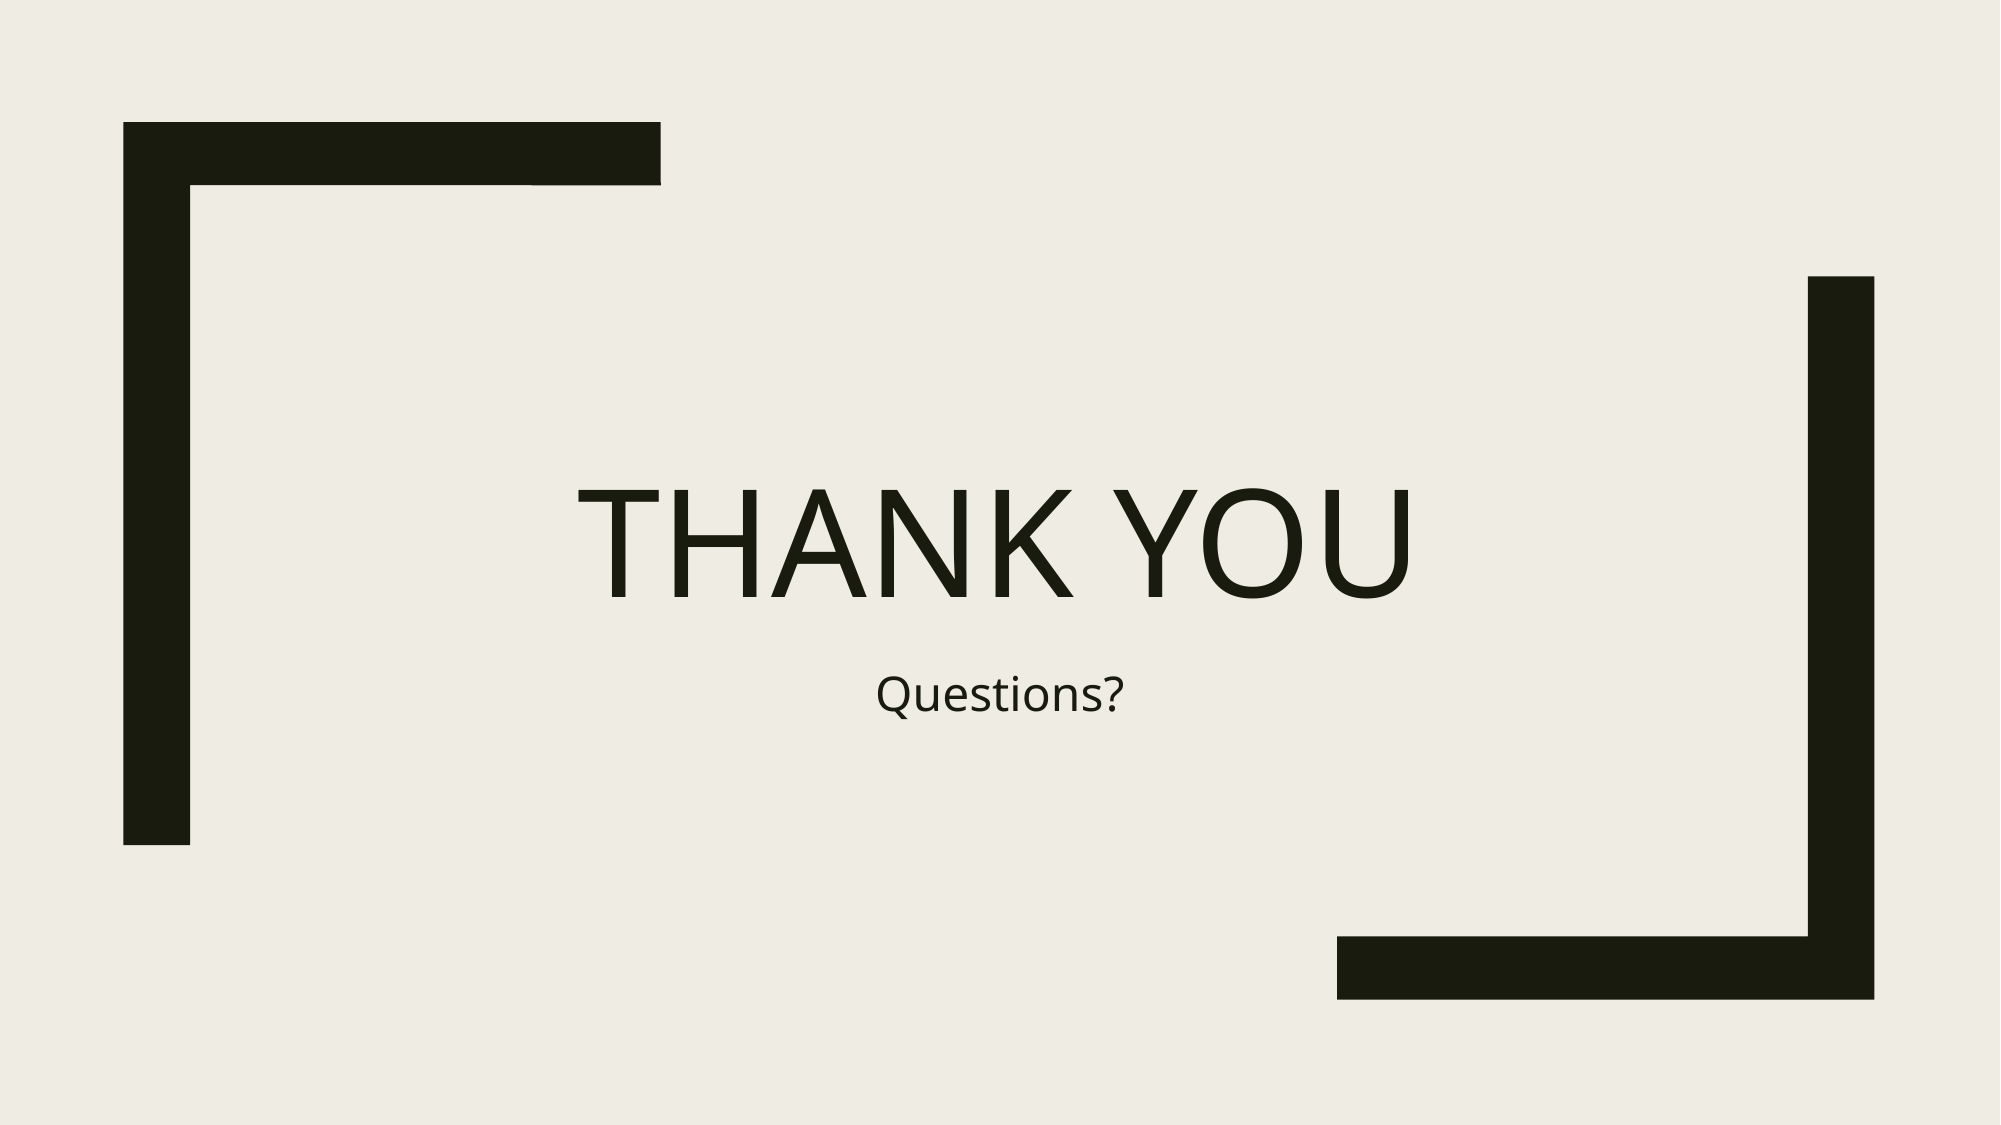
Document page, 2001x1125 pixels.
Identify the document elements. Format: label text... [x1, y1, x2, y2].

title Thank you [314, 293, 1686, 638]
subtitle Questions? [439, 649, 1561, 828]
